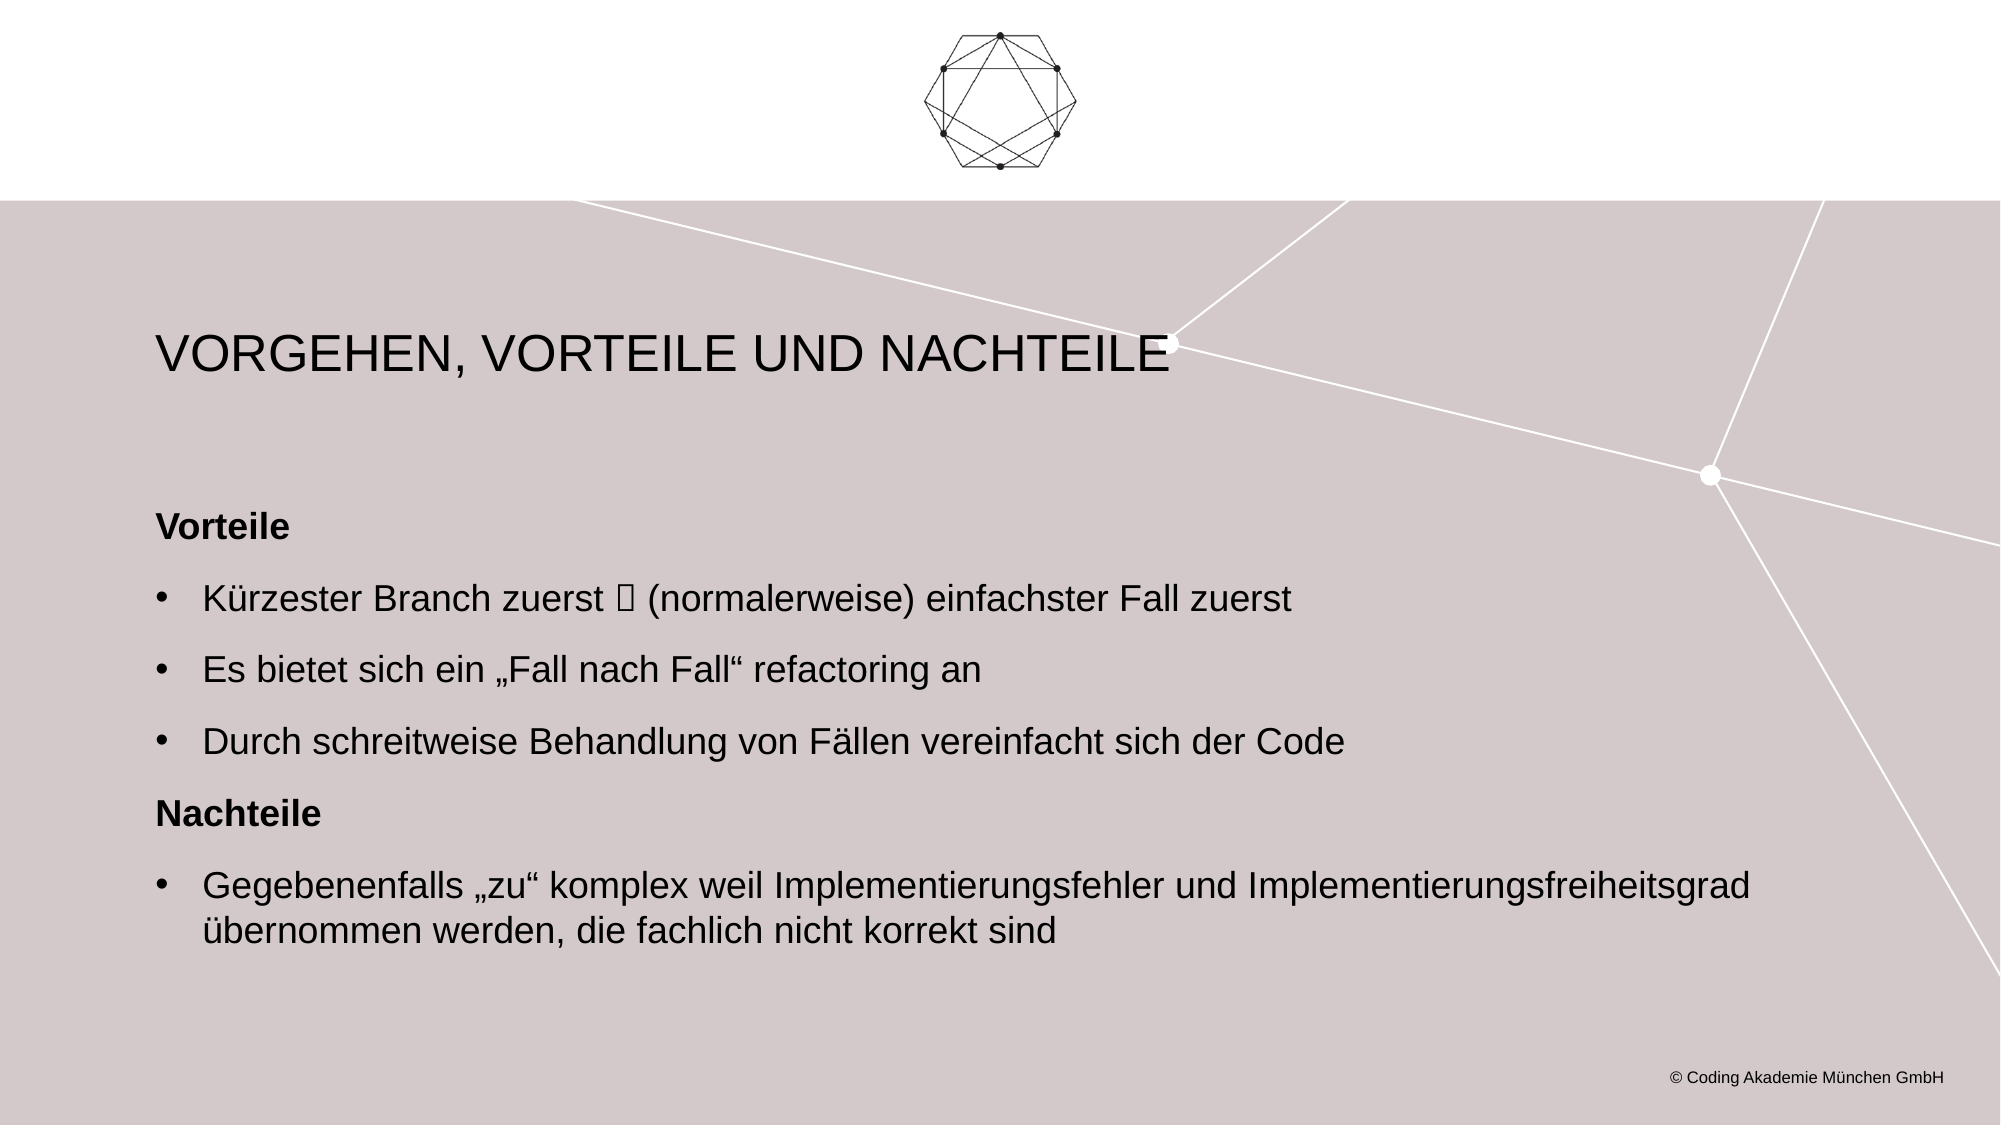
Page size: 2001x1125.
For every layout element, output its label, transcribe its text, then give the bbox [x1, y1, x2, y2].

picture [923, 32, 1077, 170]
footer © Coding Akademie München GmbH [1354, 1069, 1945, 1088]
list Vorteile Kürzester Branch zuerst  (normalerweise) einfachster Fall zuerst Es bietet sich ein „Fall nach Fall“ refactoring an Durch schreitweise Behandlung von Fällen vereinfacht sich der Code Nachteile Gegebenenfalls „zu“ komplex weil Implementierungsfehler und Implementierungsfreiheitsgrad übernommen werden, die fachlich nicht korrekt sind [155, 497, 1839, 1006]
title Vorgehen, Vorteile und Nachteile [155, 319, 1839, 383]
